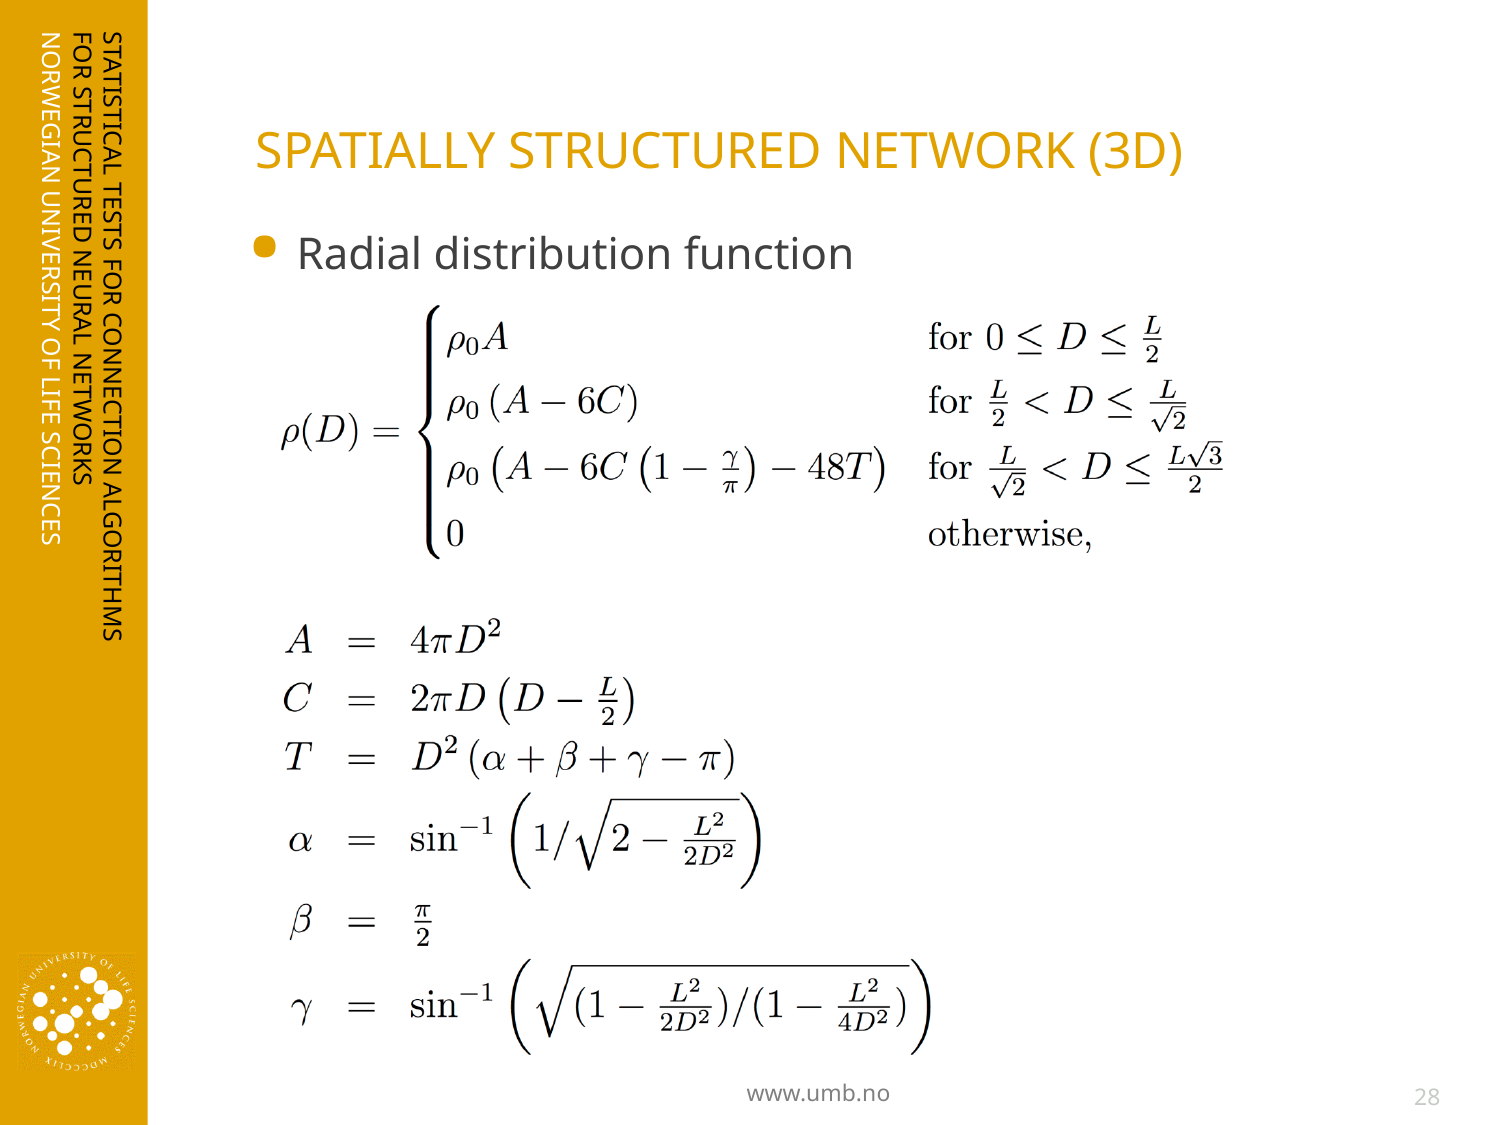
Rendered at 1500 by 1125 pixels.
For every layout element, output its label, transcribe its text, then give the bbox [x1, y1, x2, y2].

list Radial distribution function [249, 215, 1412, 1035]
picture [277, 609, 935, 1059]
title SPATIALLY STRUCTURED NETWORK (3D) [240, 31, 1407, 186]
picture [277, 290, 1235, 566]
footer STATISTICAL TESTS FOR CONNECTION ALGORITHMS FOR STRUCTURED NEURAL NETWORKS [74, 31, 123, 657]
picture [17, 952, 136, 1071]
slide_number 28 [1354, 1074, 1500, 1125]
